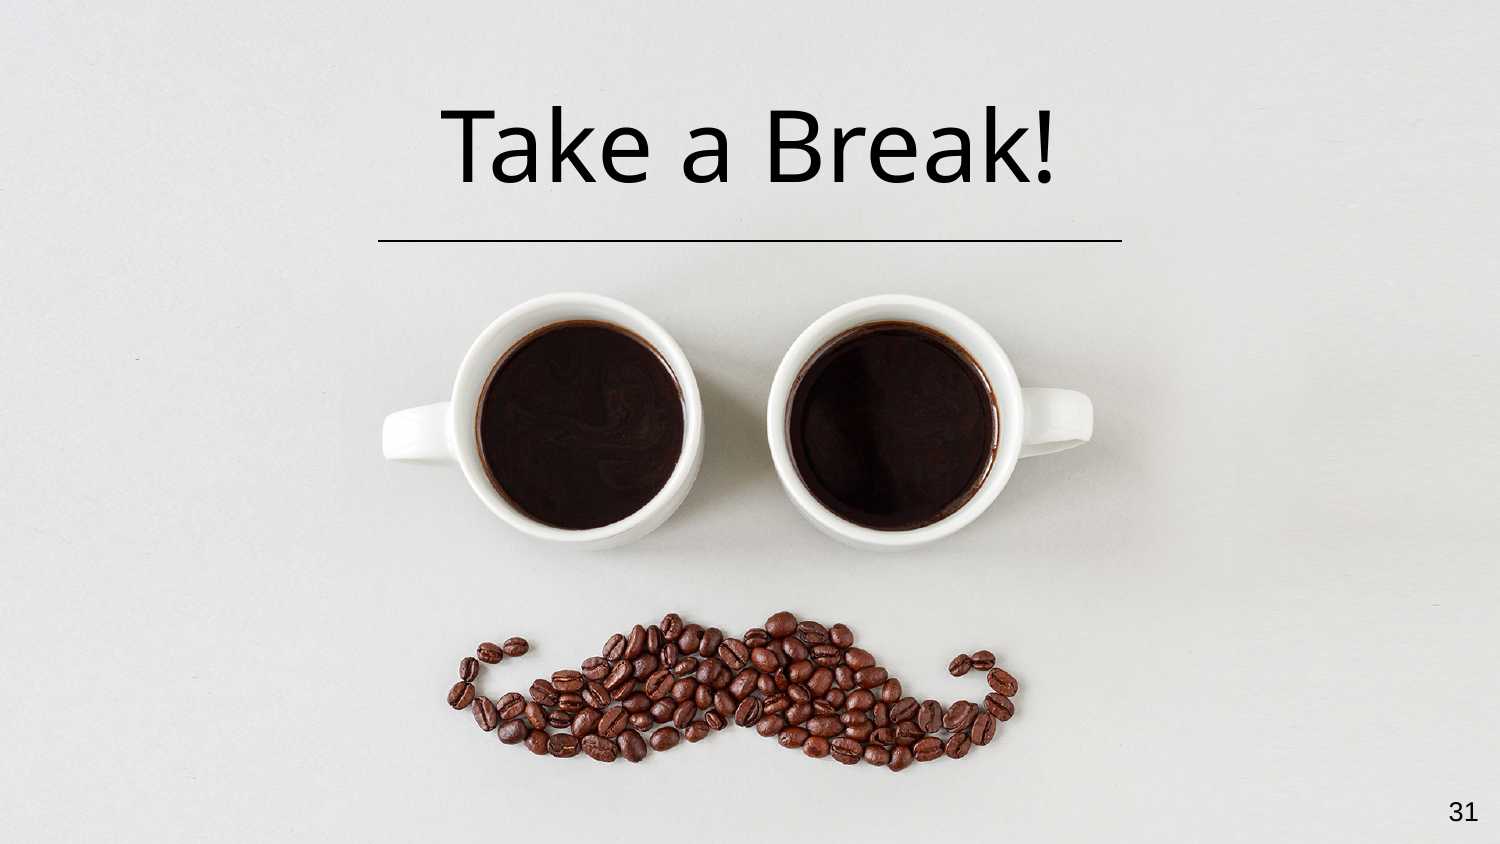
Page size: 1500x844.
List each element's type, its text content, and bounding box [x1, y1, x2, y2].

slide_number ‹#› [1403, 779, 1494, 844]
picture [0, 0, 1500, 844]
